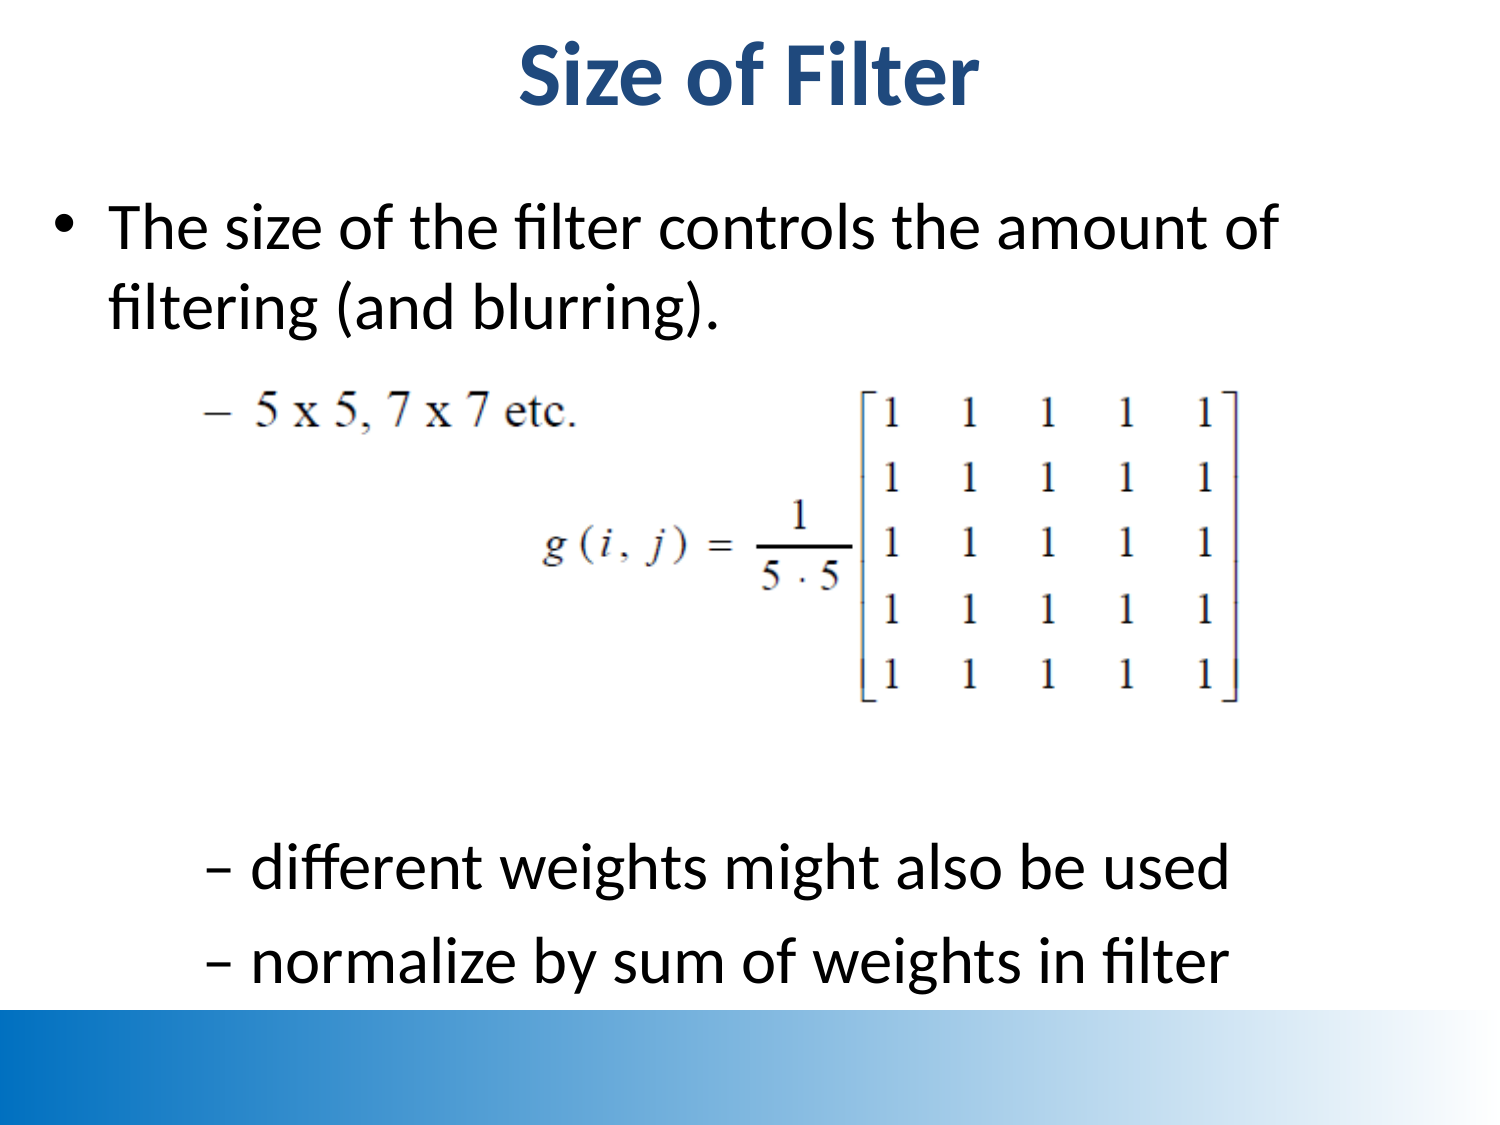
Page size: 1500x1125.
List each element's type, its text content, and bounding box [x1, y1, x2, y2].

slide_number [75, 1042, 425, 1103]
picture [175, 374, 1263, 731]
title Size of Filter [75, 0, 1425, 163]
text_box [0, 1008, 1500, 1125]
list The size of the filter controls the amount of filtering (and blurring). – different weights might also be used – normalize by sum of weights in filter [37, 174, 1450, 1005]
slide_number 25 [1074, 1042, 1425, 1103]
